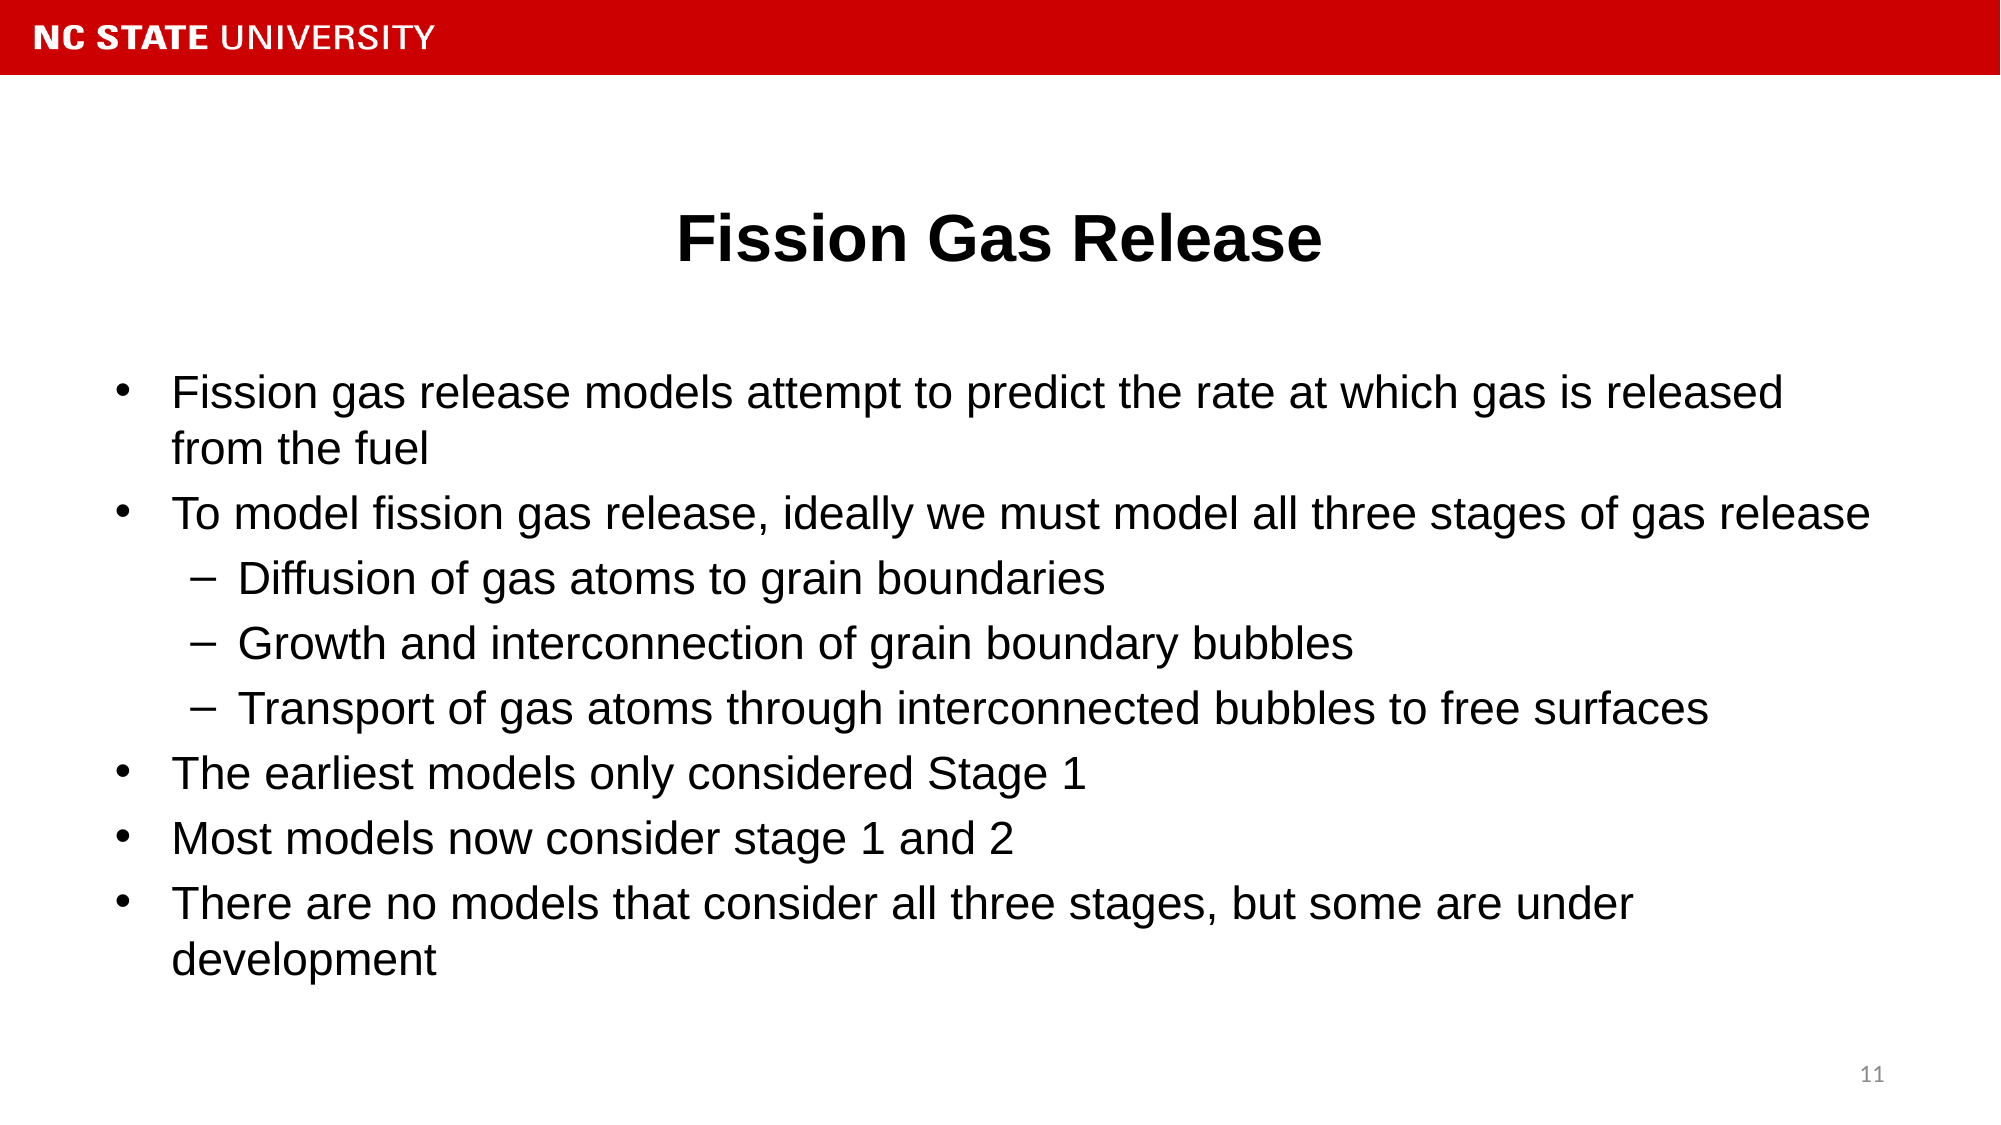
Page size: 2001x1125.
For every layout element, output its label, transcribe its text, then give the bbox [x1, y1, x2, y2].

list Fission gas release models attempt to predict the rate at which gas is released from the fuel To model fission gas release, ideally we must model all three stages of gas release Diffusion of gas atoms to grain boundaries Growth and interconnection of grain boundary bubbles Transport of gas atoms through interconnected bubbles to free surfaces The earliest models only considered Stage 1 Most models now consider stage 1 and 2 There are no models that consider all three stages, but some are under development [99, 354, 1900, 1005]
title Fission Gas Release [99, 147, 1900, 323]
picture [0, 0, 2000, 75]
slide_number 11 [1433, 1042, 1900, 1103]
